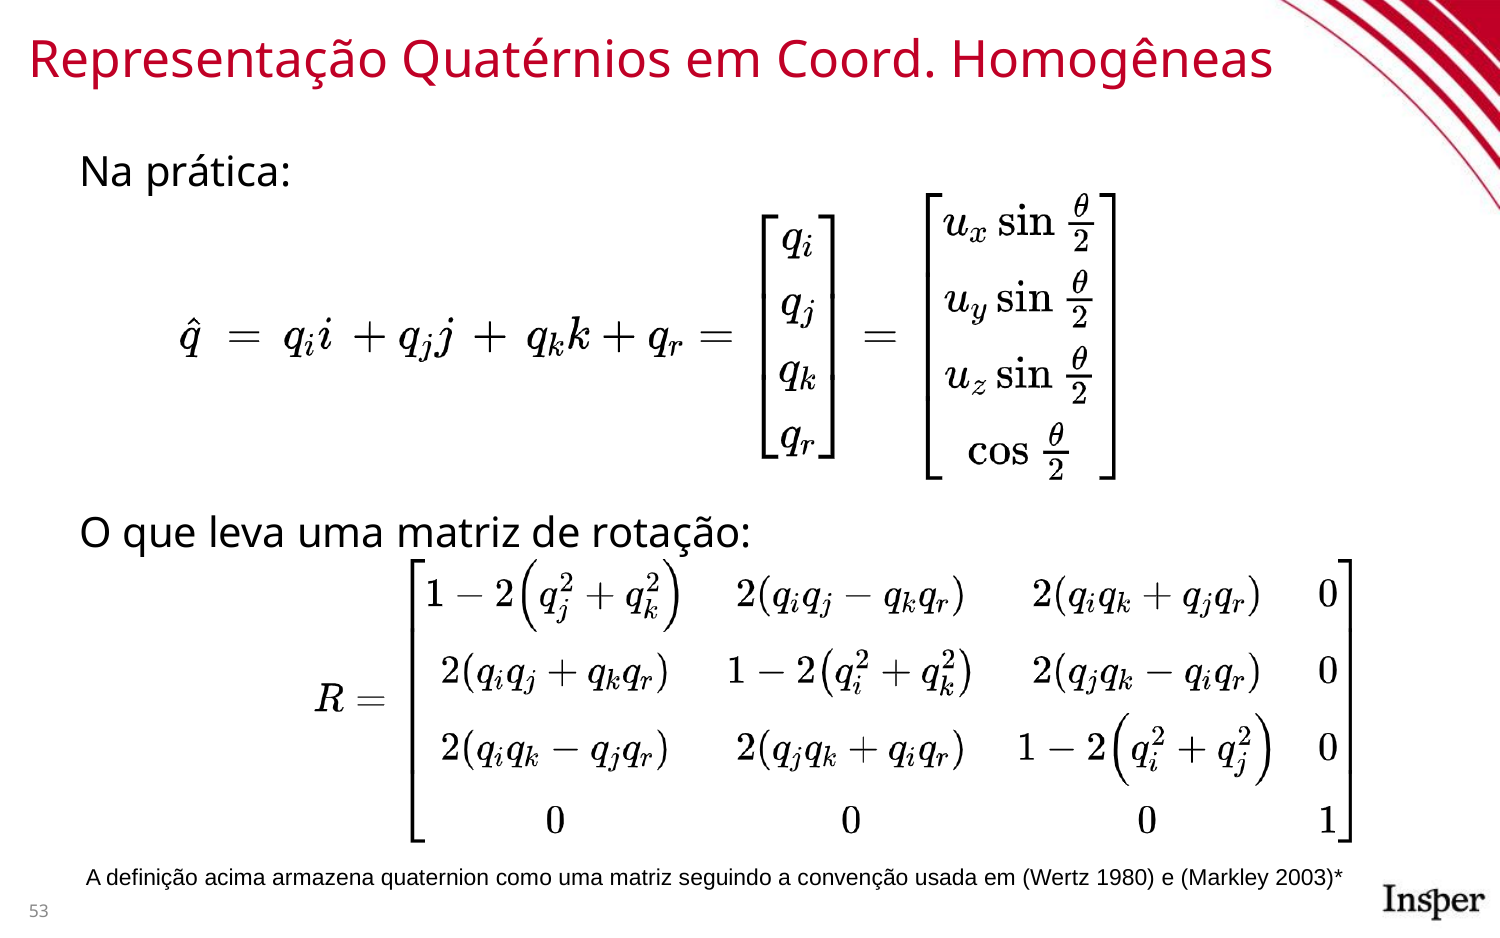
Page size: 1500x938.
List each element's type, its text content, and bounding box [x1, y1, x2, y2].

text_box A definição acima armazena quaternion como uma matriz seguindo a convenção usada em (Wertz 1980) e (Markley 2003)* [70, 848, 1366, 905]
slide_number 53 [0, 887, 78, 938]
list Na prática: O que leva uma matriz de rotação: [64, 137, 1447, 635]
picture [249, 0, 1500, 938]
picture [180, 193, 1117, 480]
title Representação Quatérnios em Coord. Homogêneas [13, 18, 1397, 104]
